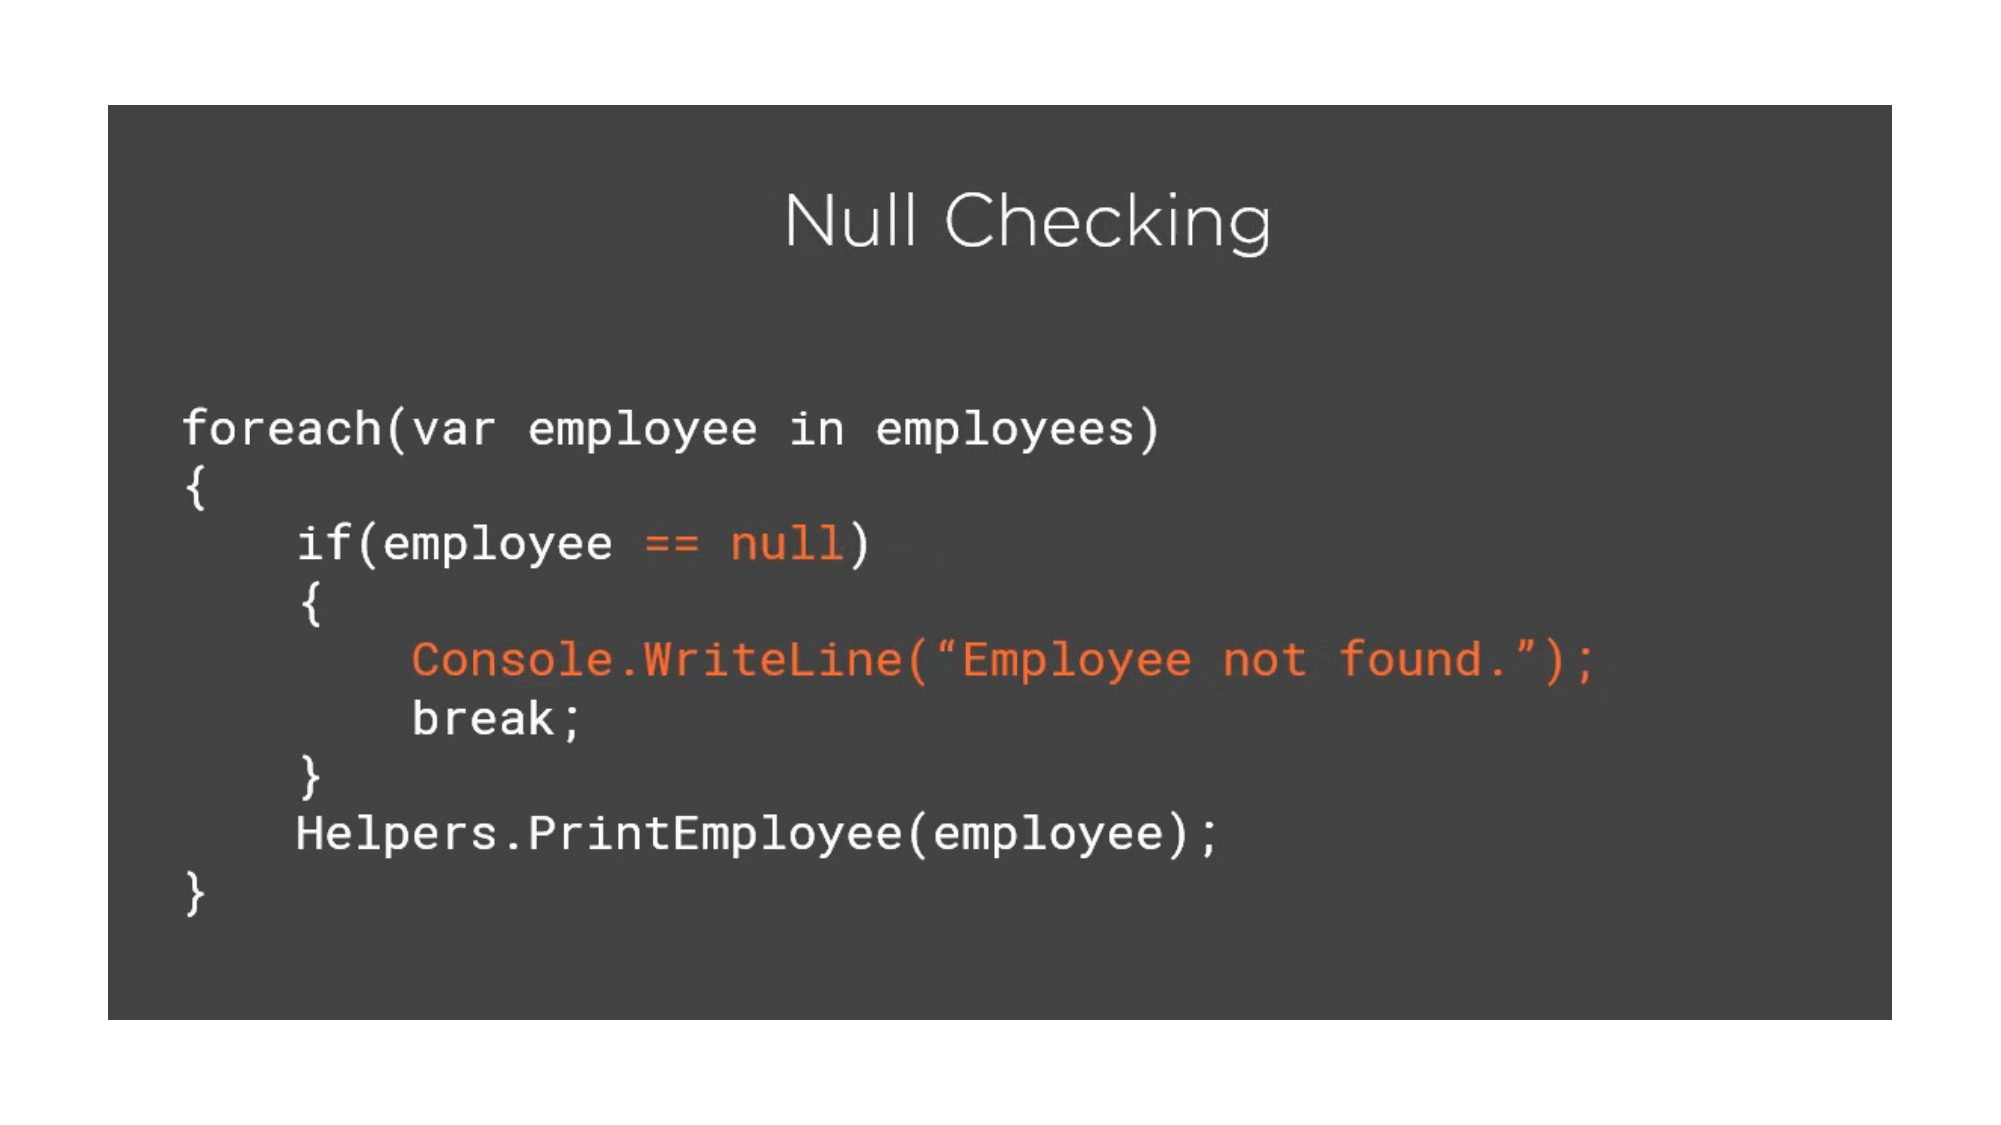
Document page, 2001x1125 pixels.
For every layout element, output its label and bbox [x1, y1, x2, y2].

list [108, 105, 1892, 1020]
